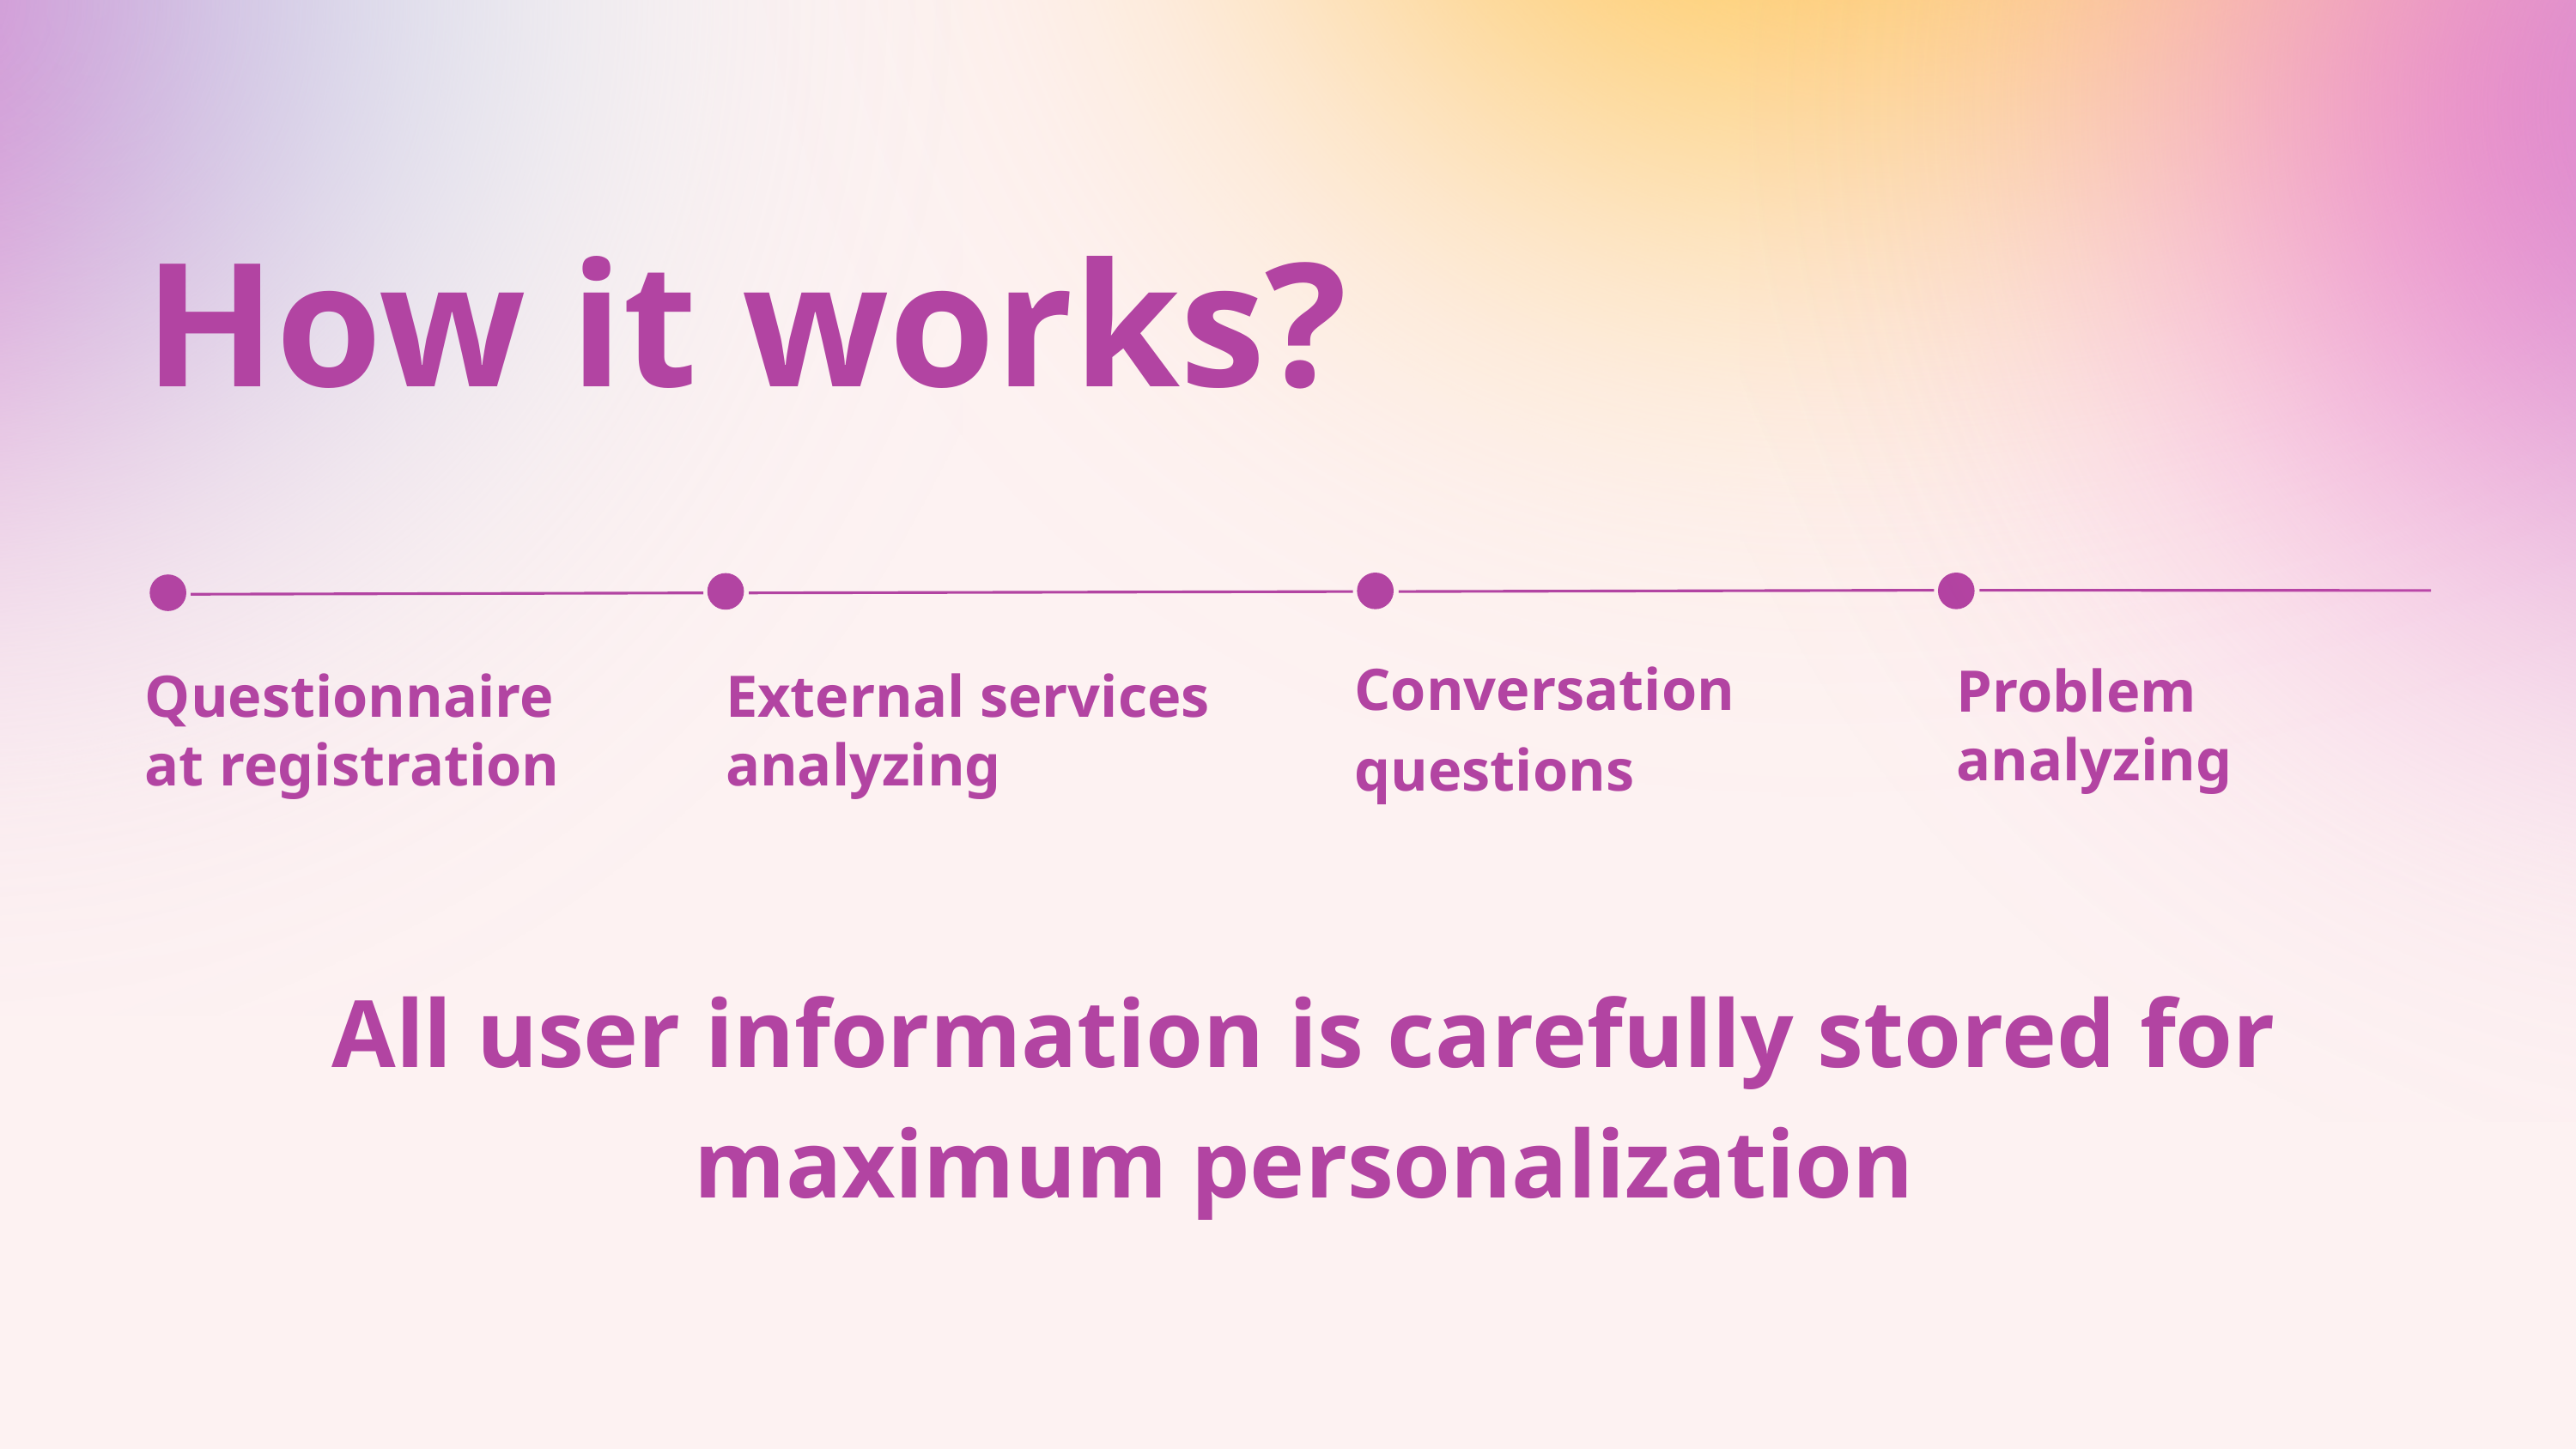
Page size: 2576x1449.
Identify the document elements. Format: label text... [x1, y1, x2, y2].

text_box [1740, 0, 2576, 1122]
text_box All user information is carefully stored for maximum personalization [144, 955, 2464, 1216]
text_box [149, 573, 187, 612]
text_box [707, 573, 744, 610]
text_box [963, 421, 1740, 797]
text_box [1357, 572, 1394, 609]
text_box [963, 0, 1740, 215]
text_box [1937, 572, 1975, 609]
text_box Questionnaire at registration [144, 659, 619, 797]
text_box How it works? [144, 215, 1740, 421]
text_box External services analyzing [726, 659, 1227, 797]
text_box [0, 0, 963, 1016]
text_box Conversation questions [1354, 641, 1740, 803]
